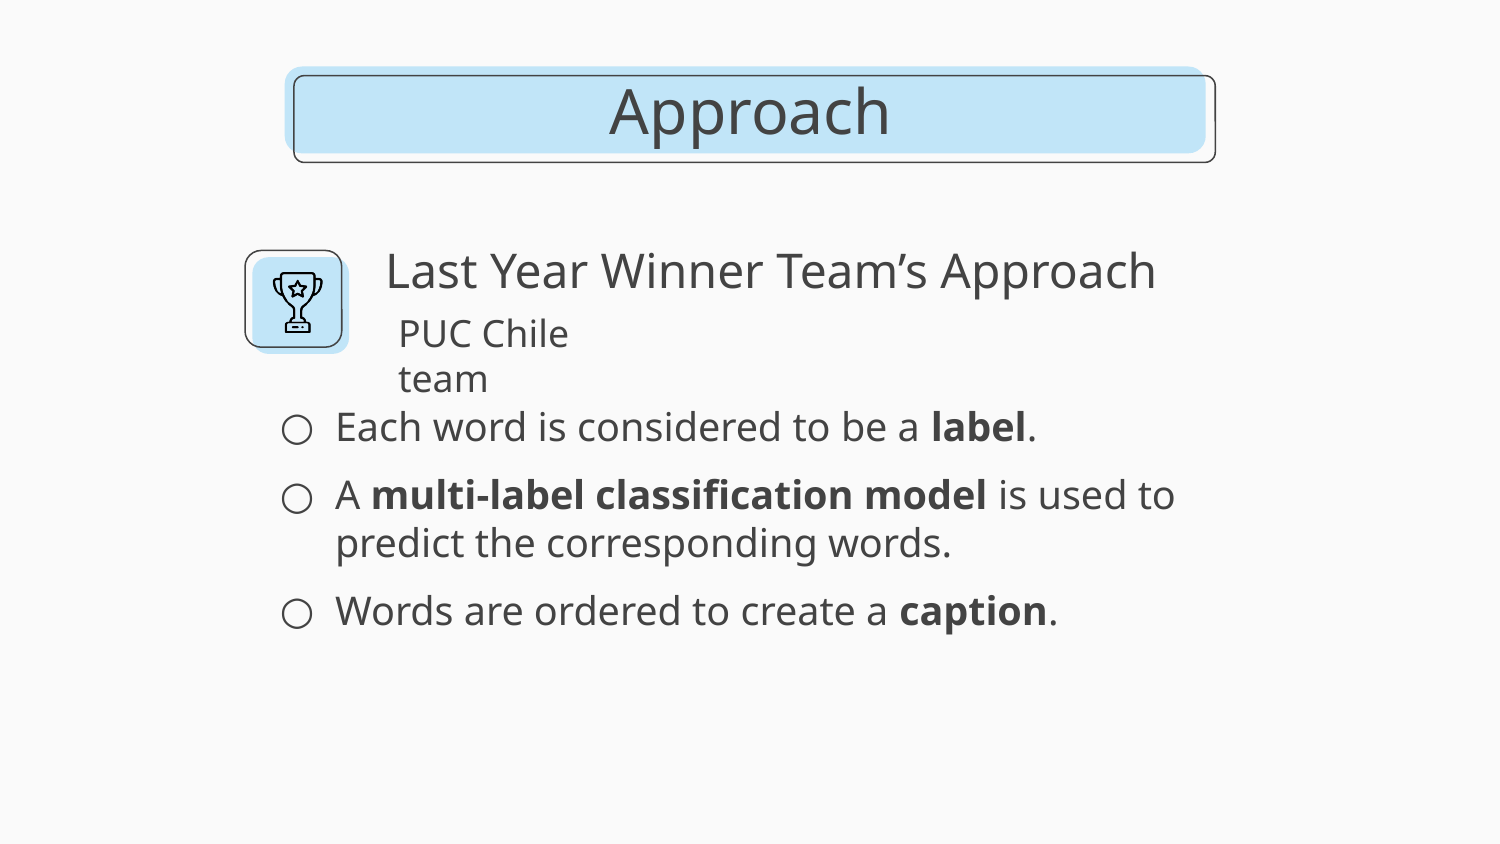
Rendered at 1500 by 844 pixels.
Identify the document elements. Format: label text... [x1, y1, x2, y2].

title Last Year Winner Team’s Approach [370, 225, 1255, 321]
subtitle PUC Chile team [383, 294, 649, 366]
title Approach [294, 70, 1209, 150]
picture [266, 271, 328, 333]
subtitle Each word is considered to be a label. A multi-label classification model is used to predict the corresponding words. Words are ordered to create a caption. [245, 386, 1255, 679]
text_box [244, 250, 350, 355]
